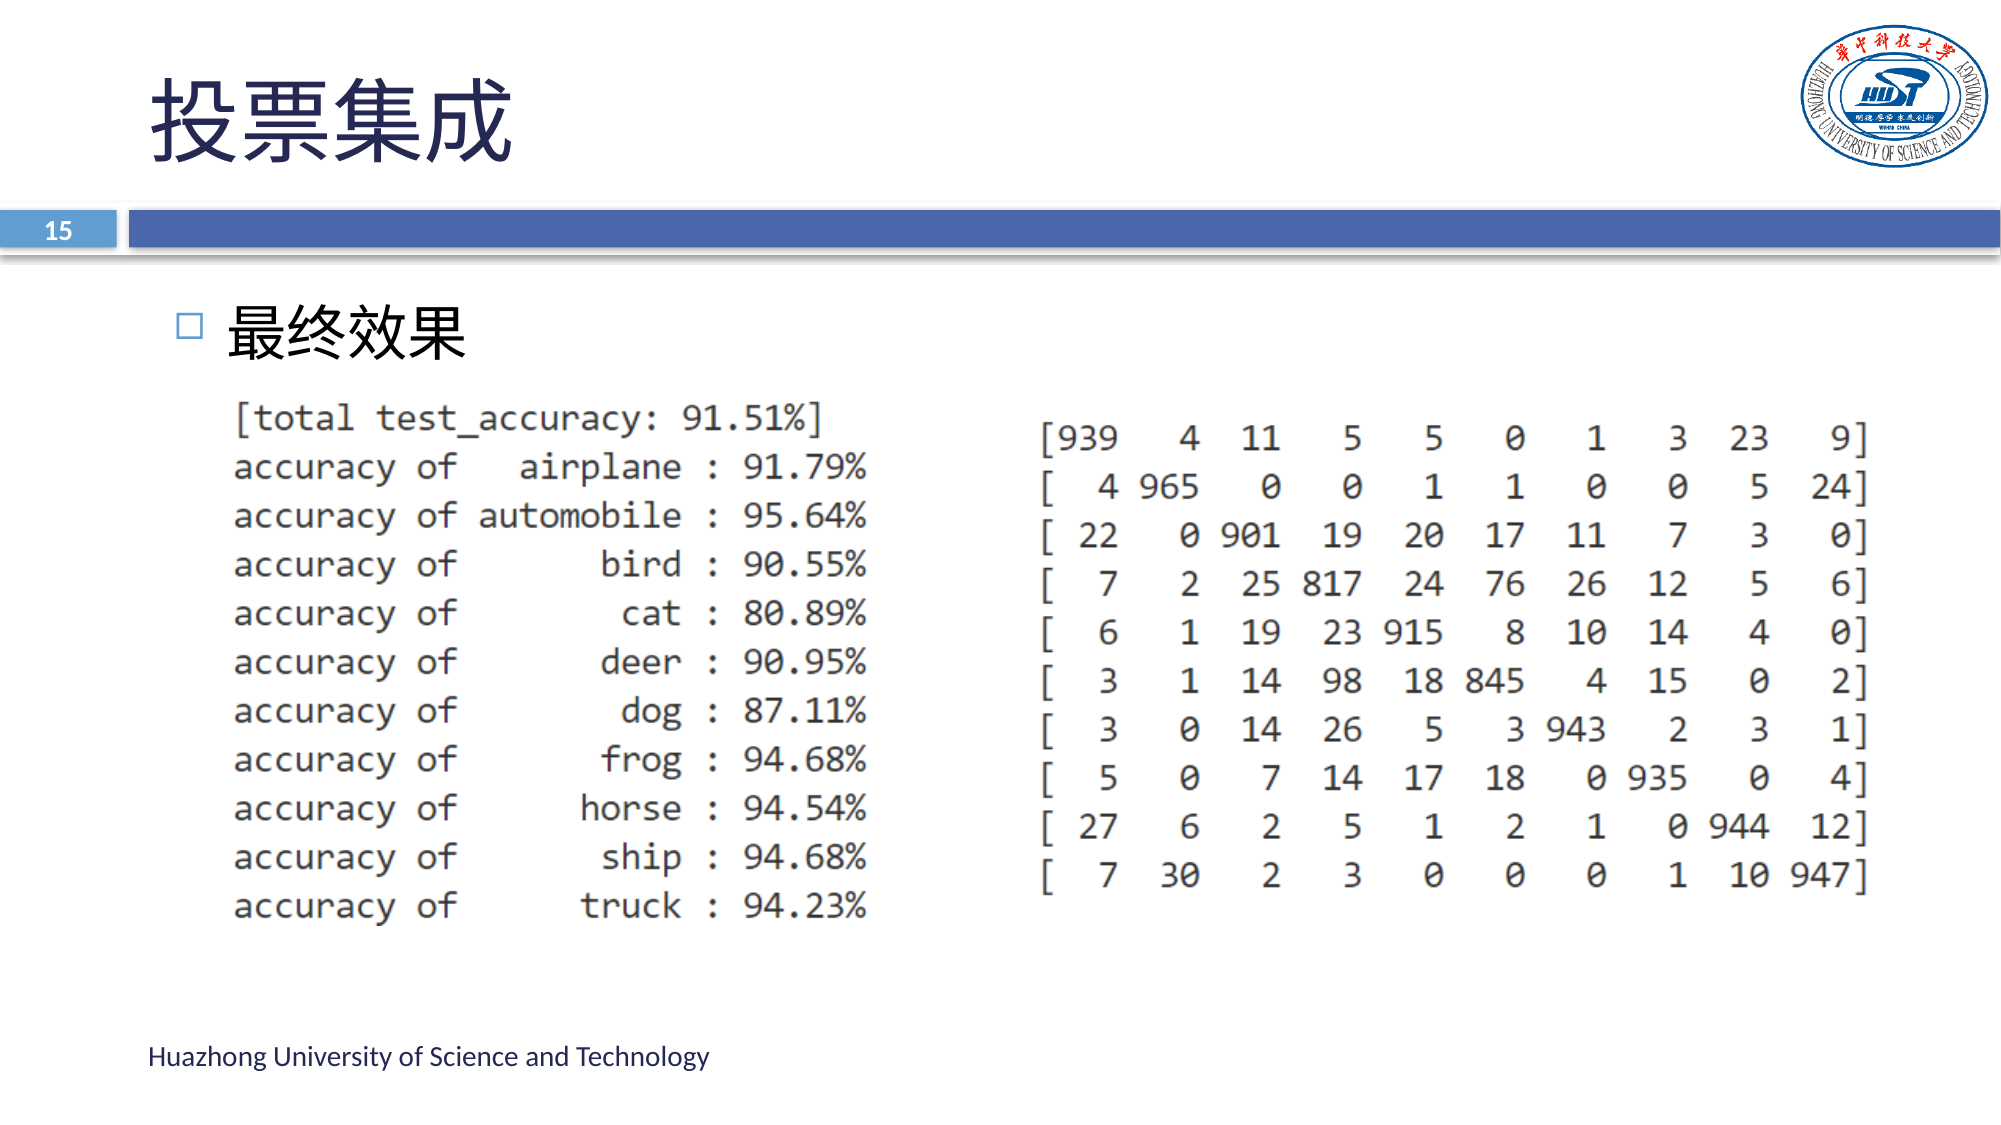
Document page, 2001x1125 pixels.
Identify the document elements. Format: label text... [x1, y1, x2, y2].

picture [1037, 412, 1871, 900]
title 投票集成 [133, 37, 1918, 200]
slide_number 15 [0, 208, 117, 249]
picture [224, 388, 878, 926]
picture [1789, 12, 2000, 178]
text_box 最终效果 [158, 287, 1943, 1025]
footer Huazhong University of Science and Technology [133, 1024, 1319, 1085]
